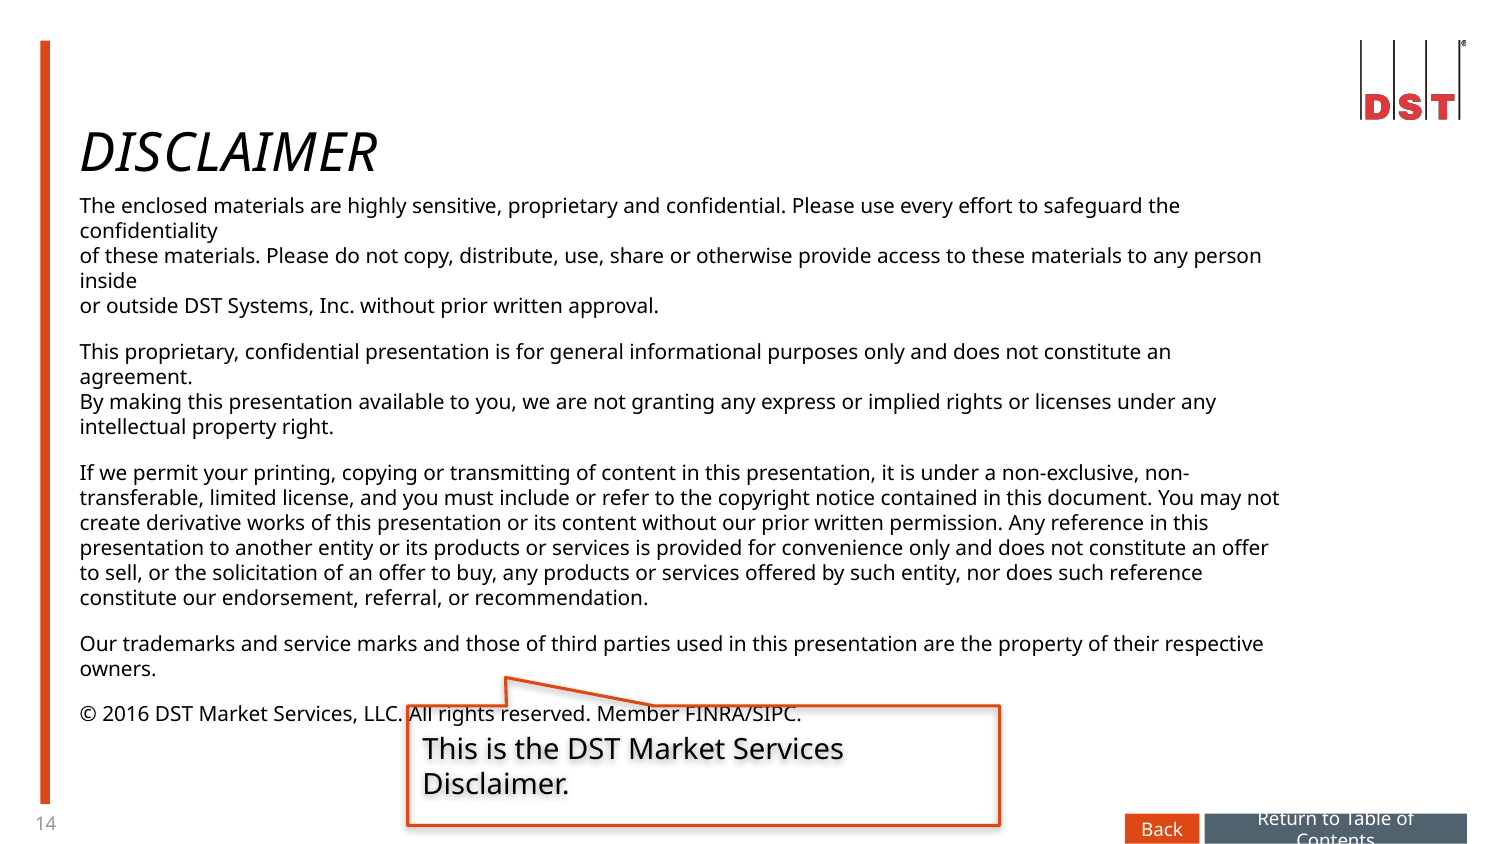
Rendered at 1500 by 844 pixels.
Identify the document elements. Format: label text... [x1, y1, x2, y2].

text_box Back [1123, 812, 1201, 844]
text_box Return to Table of Contents [1202, 812, 1469, 844]
text_box This is the DST Market Services Disclaimer. [407, 676, 1001, 827]
